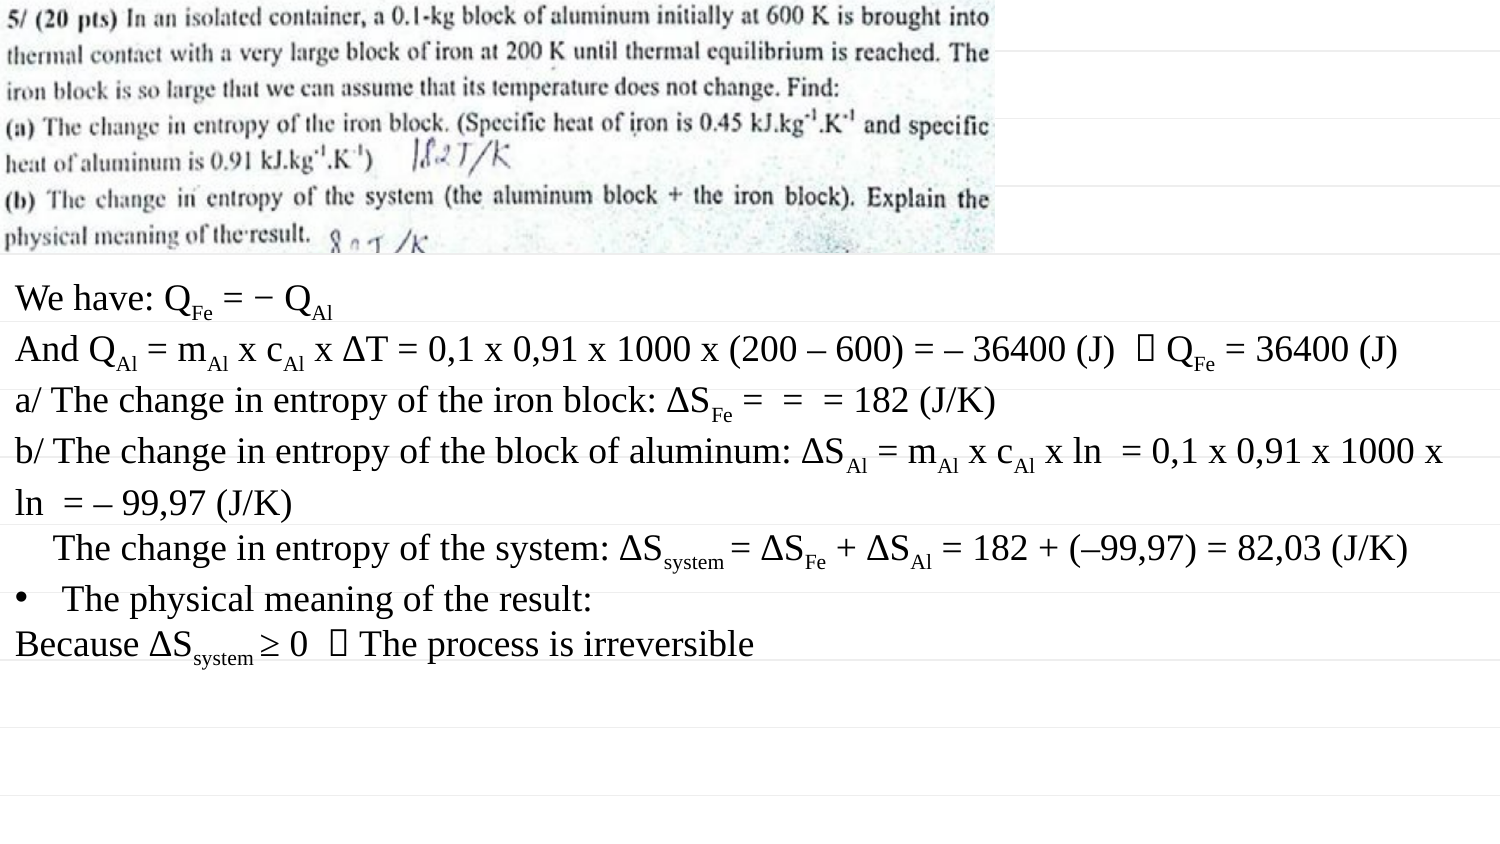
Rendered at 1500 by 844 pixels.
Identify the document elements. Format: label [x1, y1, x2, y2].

picture [0, 0, 995, 253]
